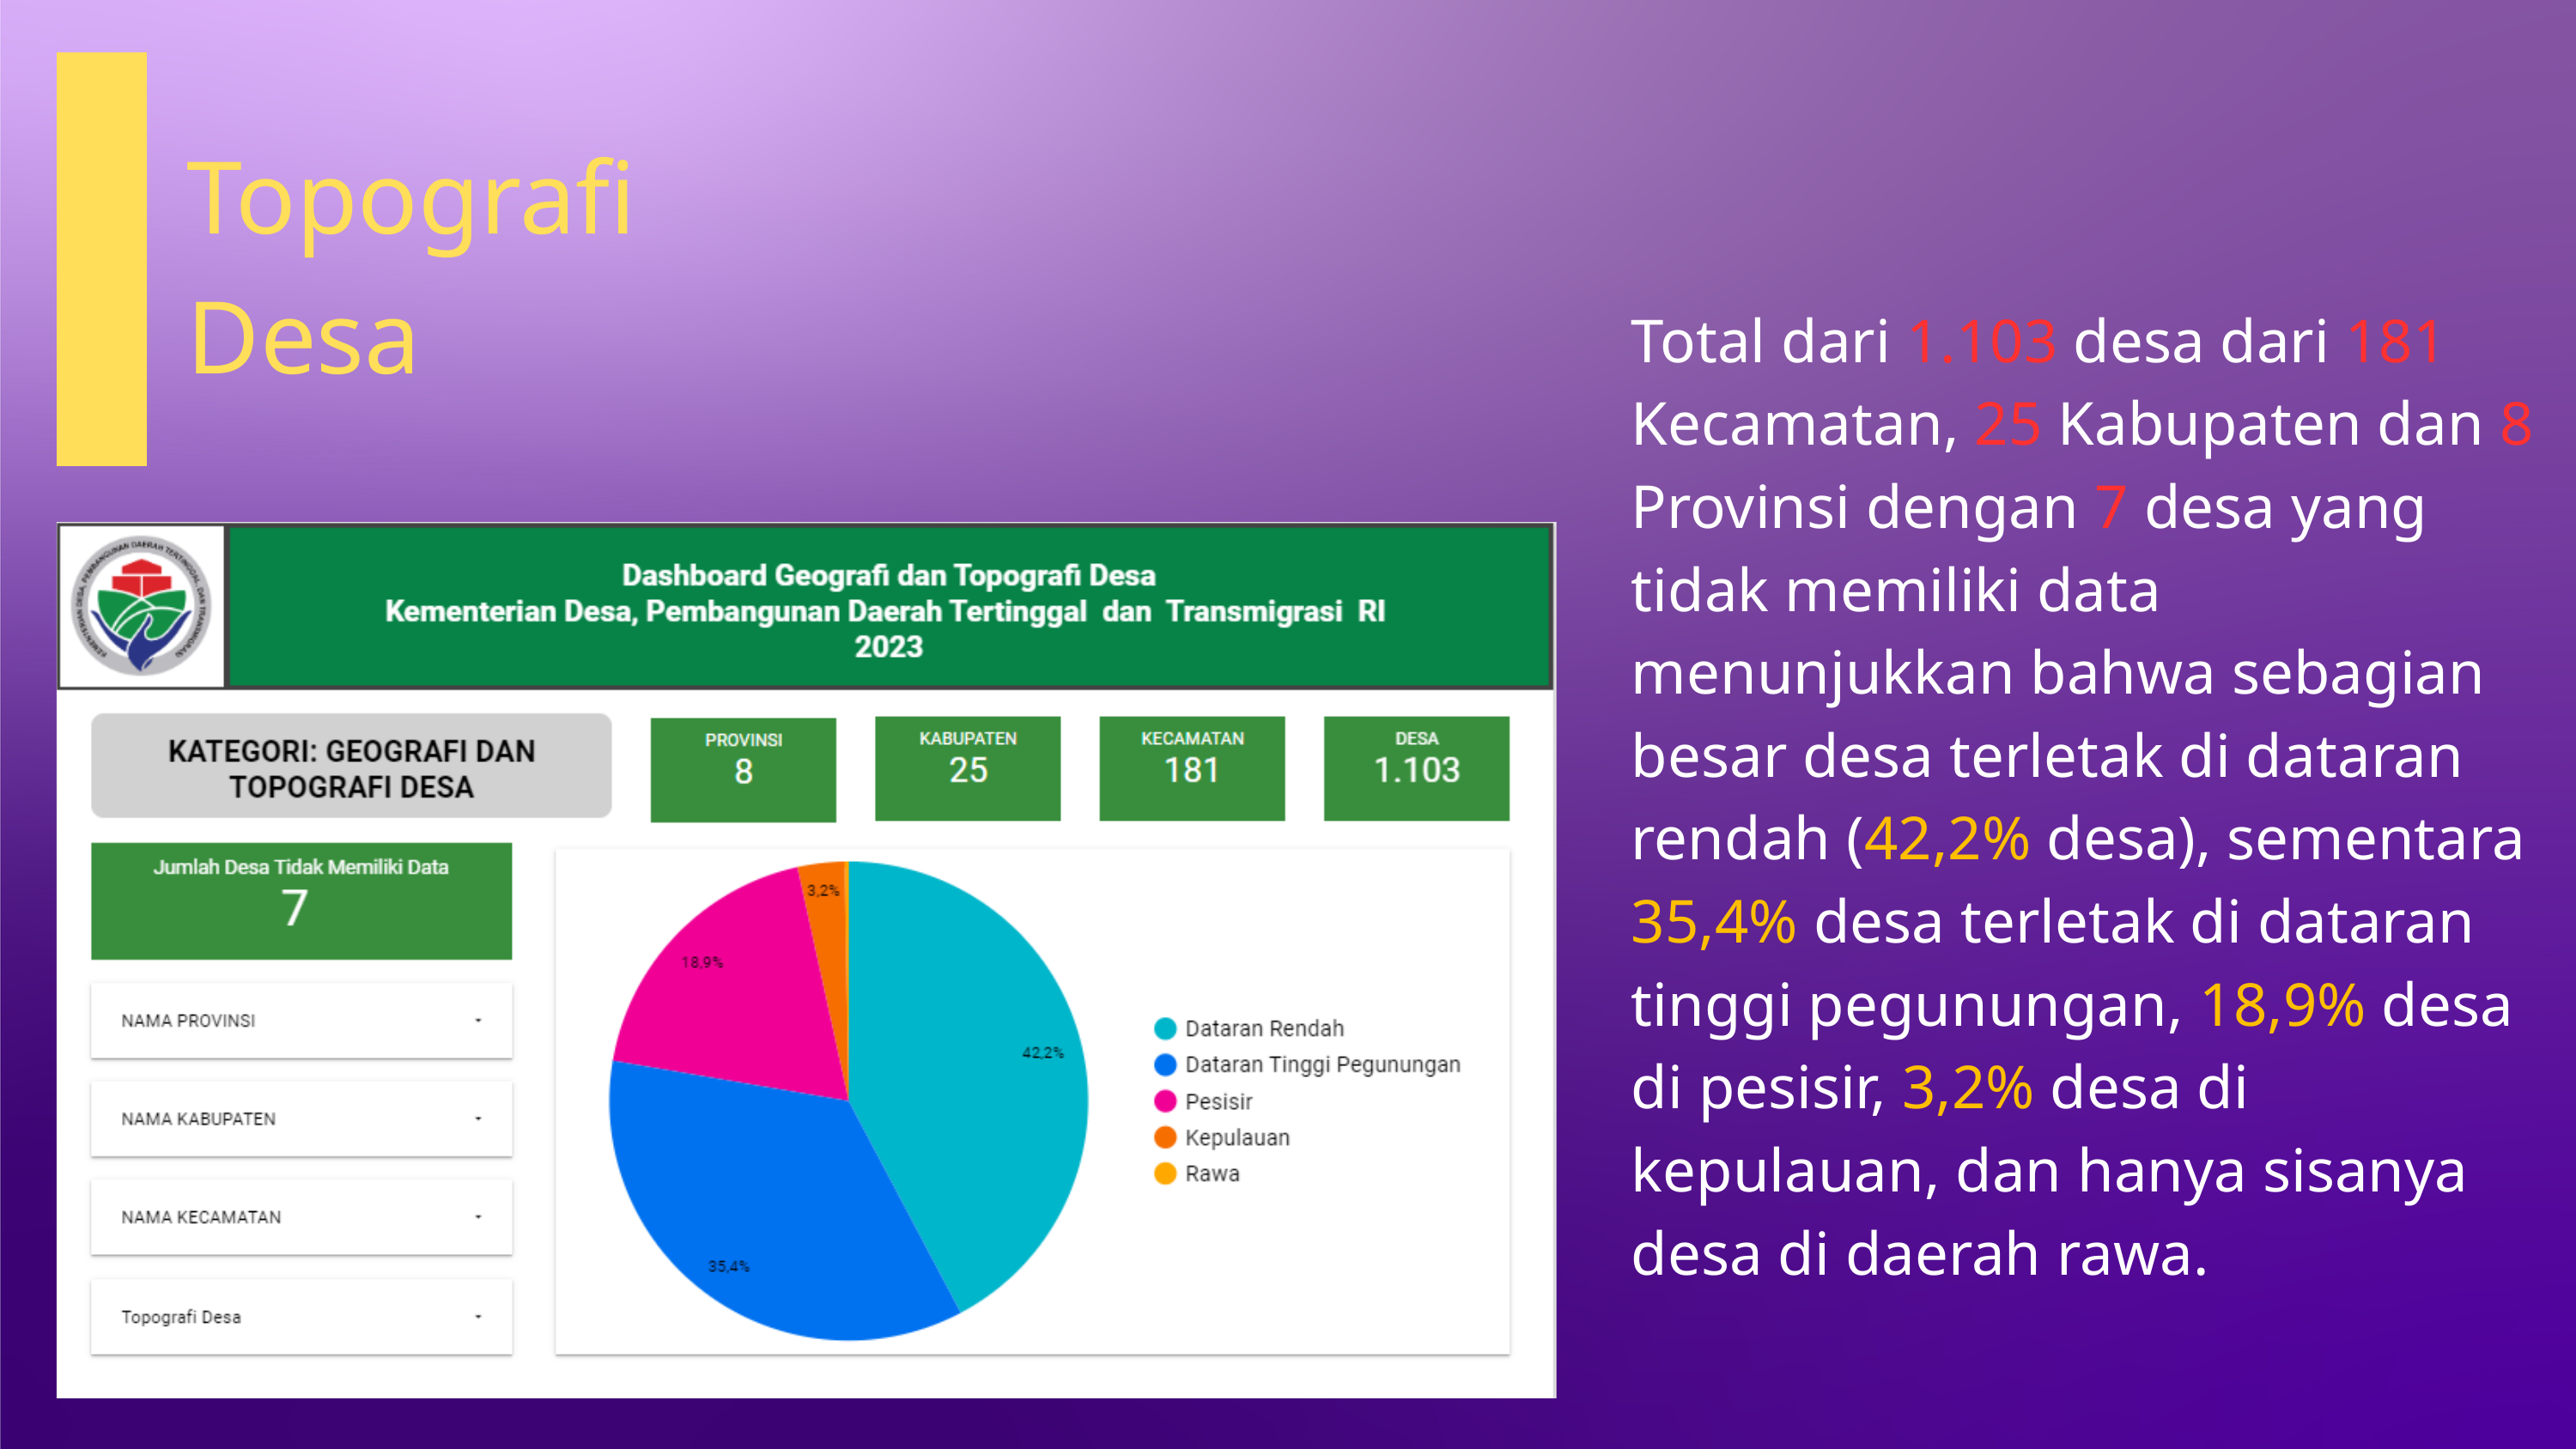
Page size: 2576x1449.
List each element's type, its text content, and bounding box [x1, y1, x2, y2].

text_box [0, 0, 2576, 1449]
text_box [56, 522, 1557, 1398]
text_box Topografi Desa [186, 113, 875, 395]
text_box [56, 52, 147, 467]
text_box Total dari 1.103 desa dari 181 Kecamatan, 25 Kabupaten dan 8 Provinsi dengan 7 desa yang tidak memiliki data menunjukkan bahwa sebagian besar desa terletak di dataran rendah (42,2% desa), sementara 35,4% desa terletak di dataran tinggi pegunungan, 18,9% desa di pesisir, 3,2% desa di kepulauan, dan hanya sisanya desa di daerah rawa. [1631, 291, 2538, 1287]
